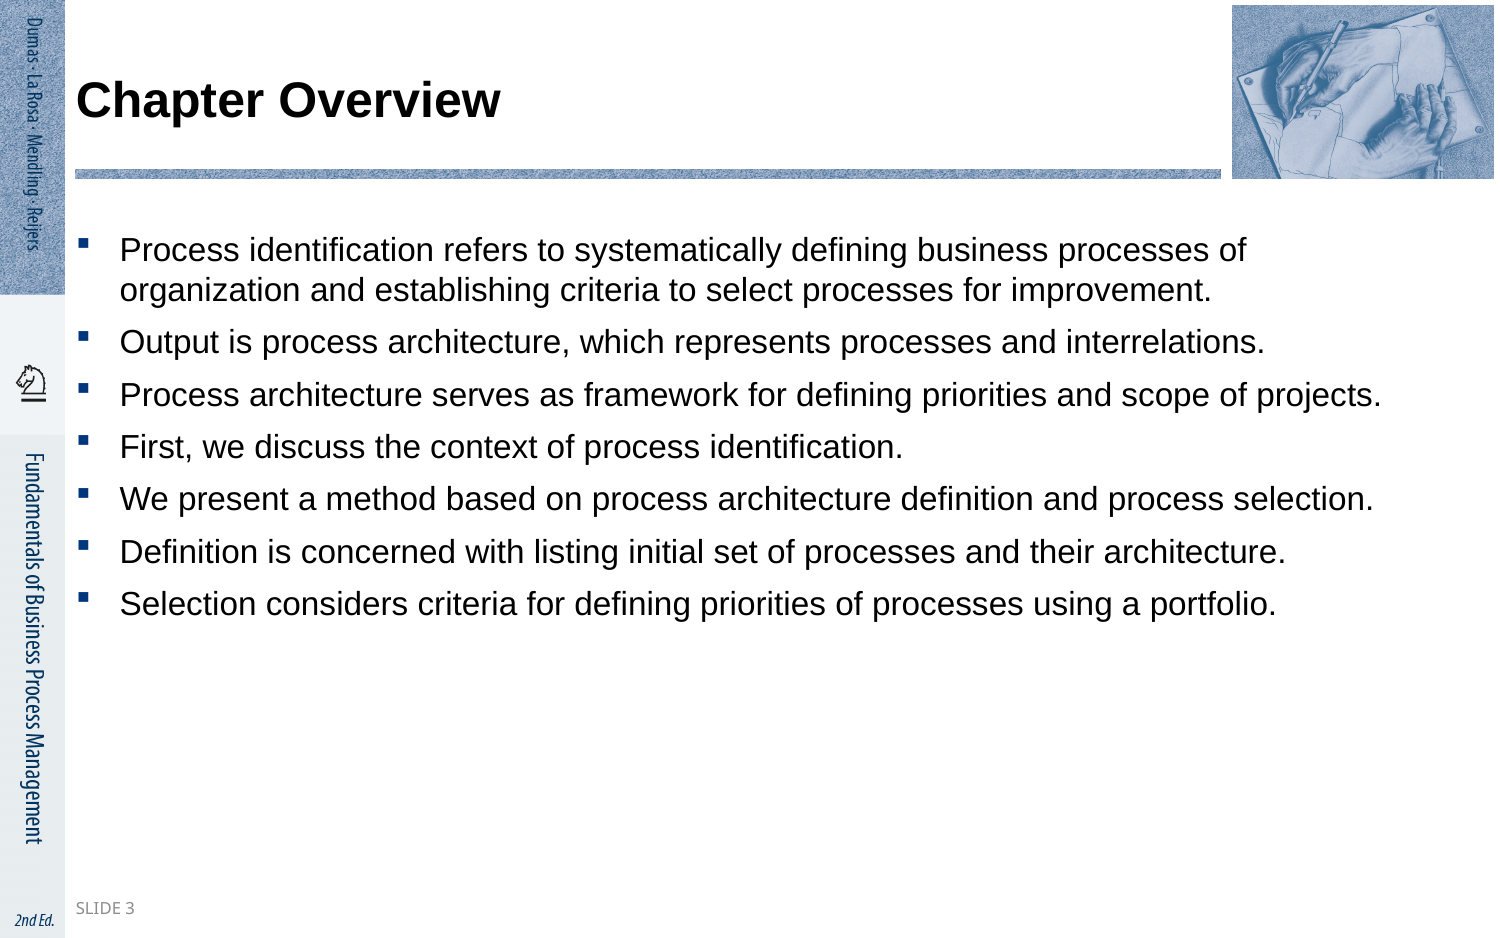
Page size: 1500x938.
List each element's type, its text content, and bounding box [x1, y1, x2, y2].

picture [0, 0, 65, 938]
title Chapter Overview [75, 22, 1198, 172]
slide_number Slide 3 [75, 887, 223, 931]
picture [1232, 5, 1494, 179]
picture [75, 169, 1221, 179]
list Process identification refers to systematically defining business processes of organization and establishing criteria to select processes for improvement. Output is process architecture, which represents processes and interrelations. Process architecture serves as framework for defining priorities and scope of projects. First, we discuss the context of process identification. We present a method based on process architecture definition and process selection. Definition is concerned with listing initial set of processes and their architecture. Selection considers criteria for defining priorities of processes using a portfolio. [75, 220, 1424, 853]
